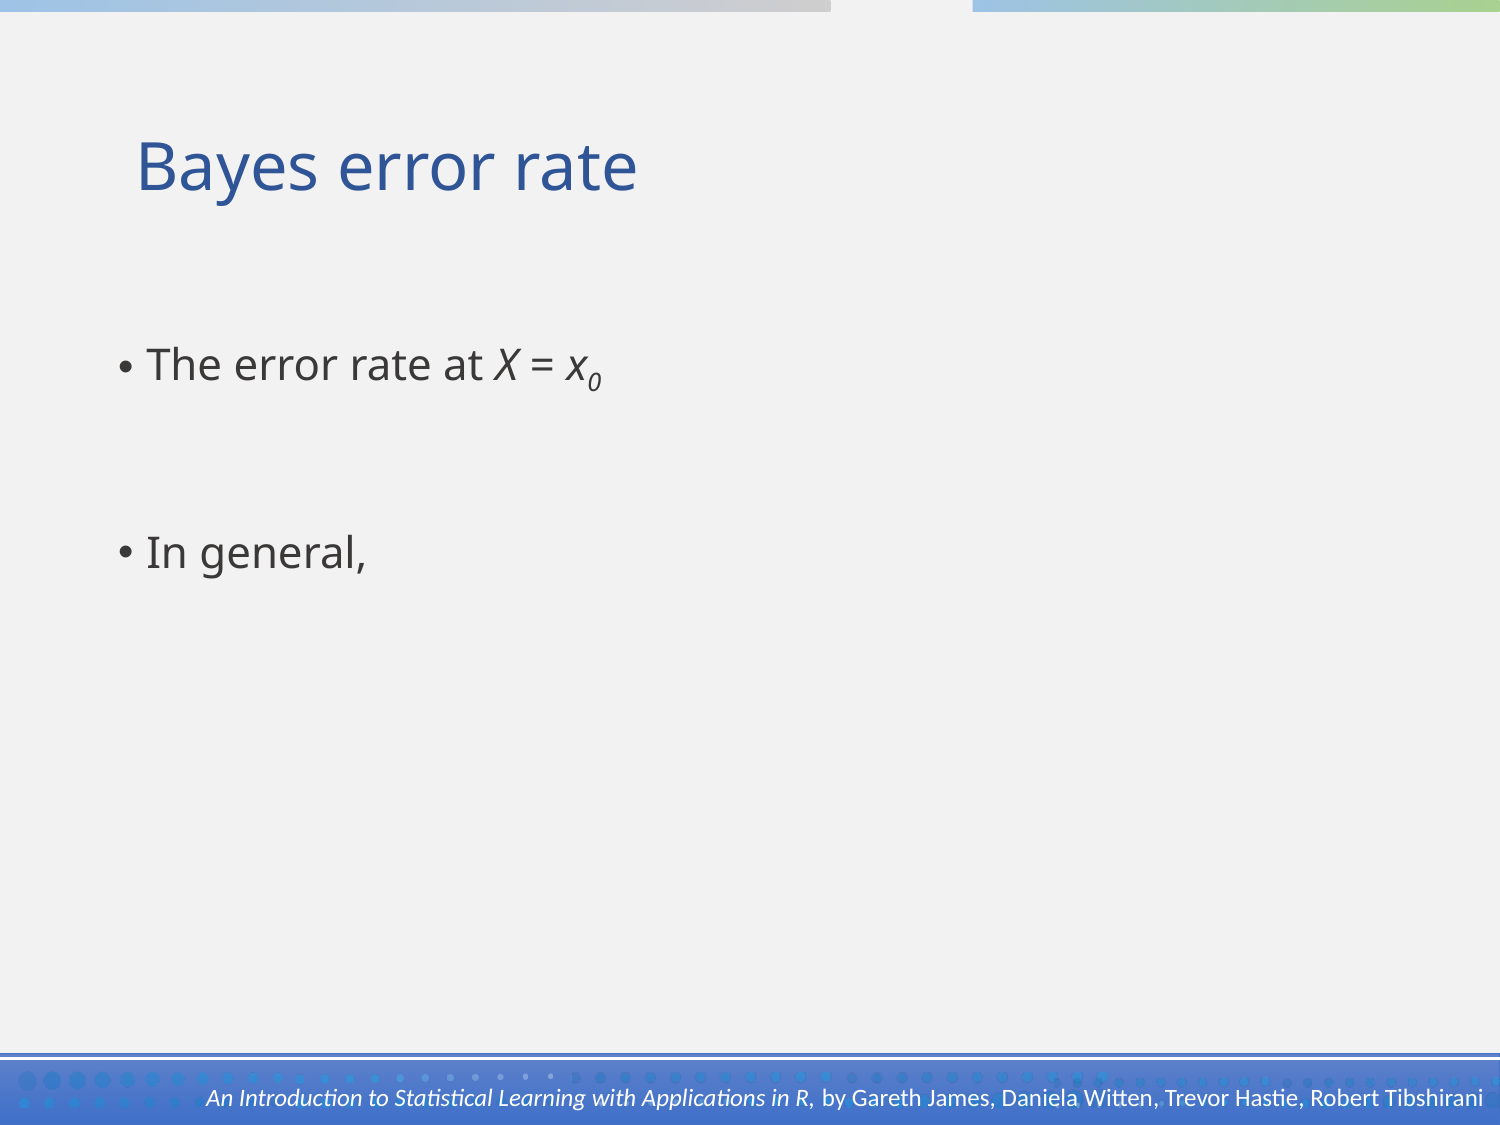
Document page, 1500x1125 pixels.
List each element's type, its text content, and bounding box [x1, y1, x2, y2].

text_box An Introduction to Statistical Learning with Applications in R, by Gareth James, Daniela Witten, Trevor Hastie, Robert Tibshirani [168, 1074, 1500, 1119]
title Bayes error rate [103, 59, 1397, 278]
